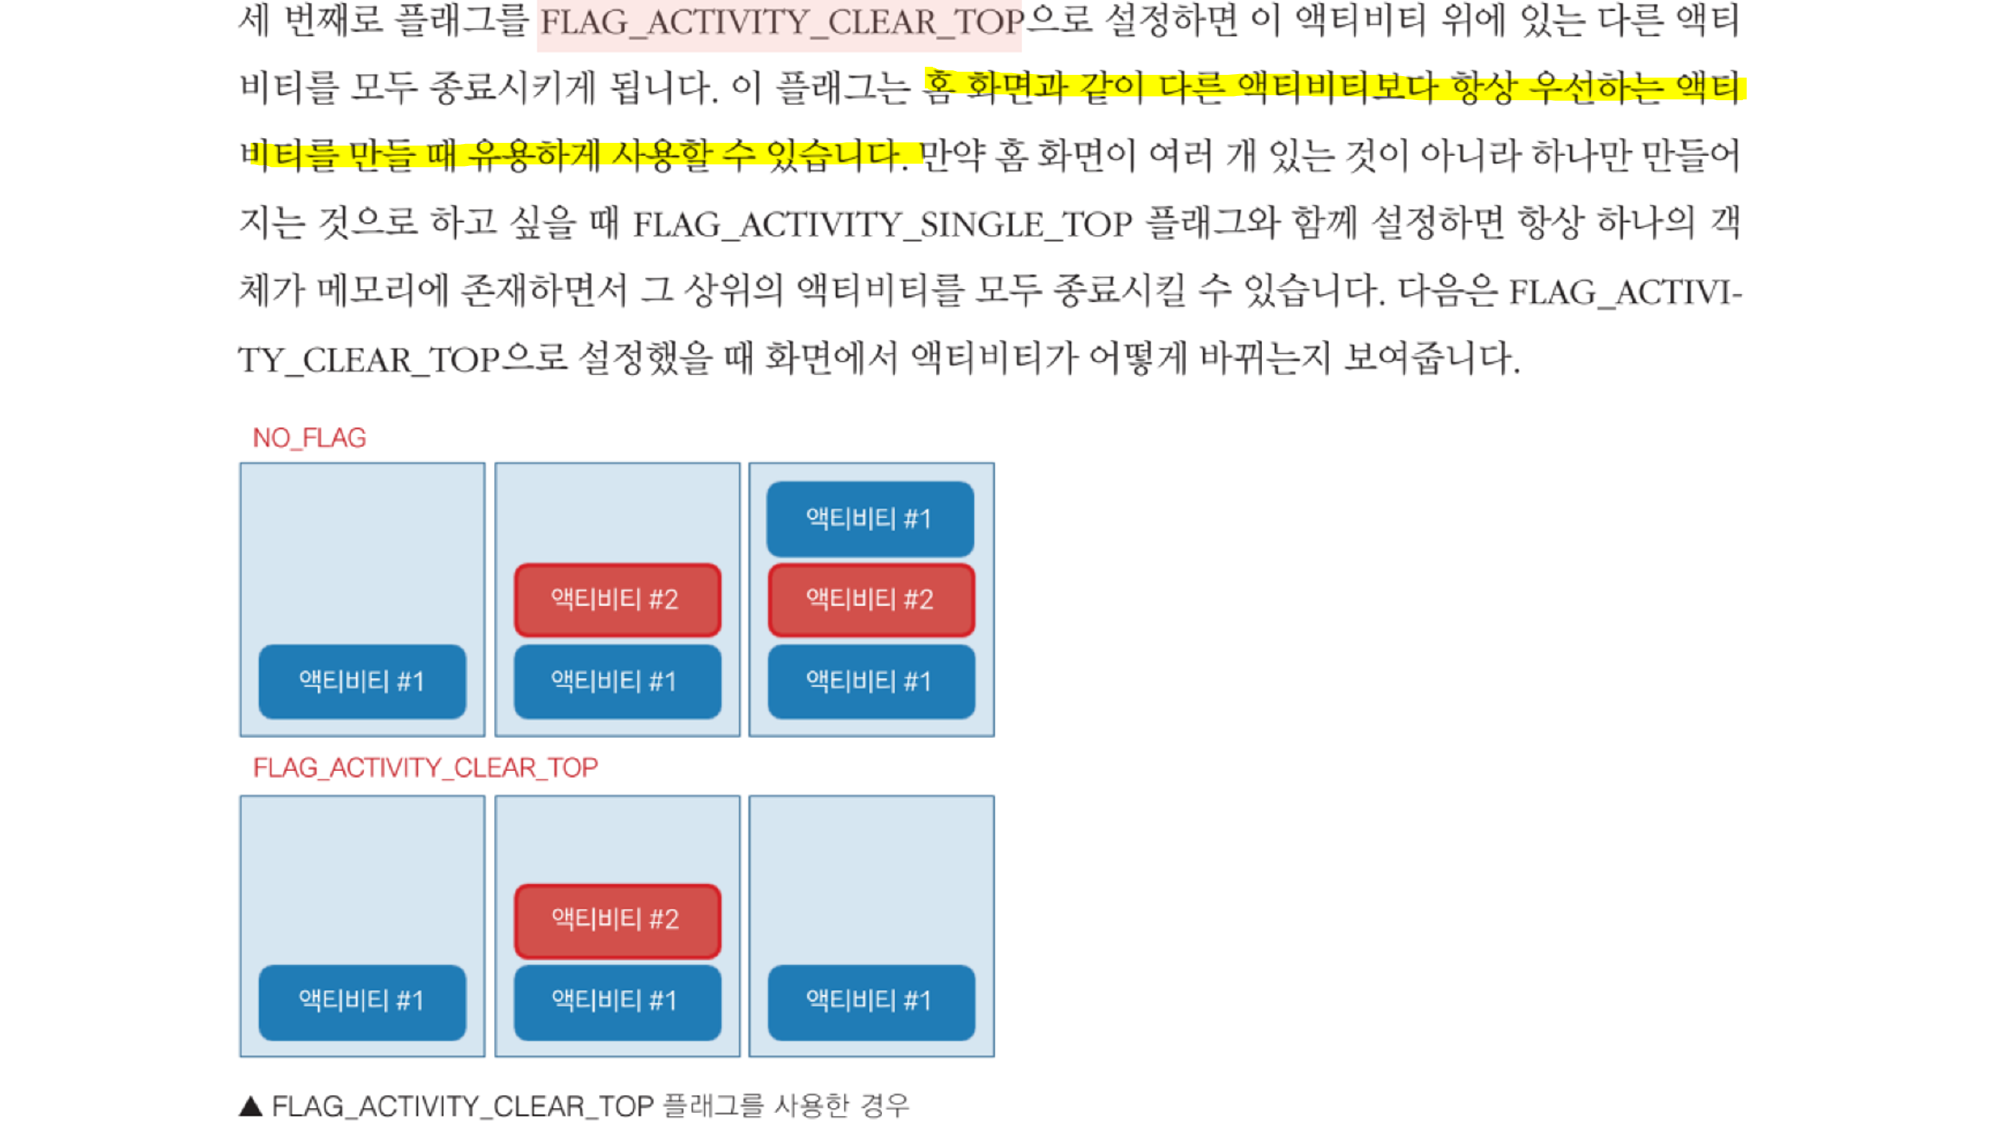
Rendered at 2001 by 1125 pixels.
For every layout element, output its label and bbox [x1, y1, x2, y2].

picture [237, 0, 1763, 1125]
